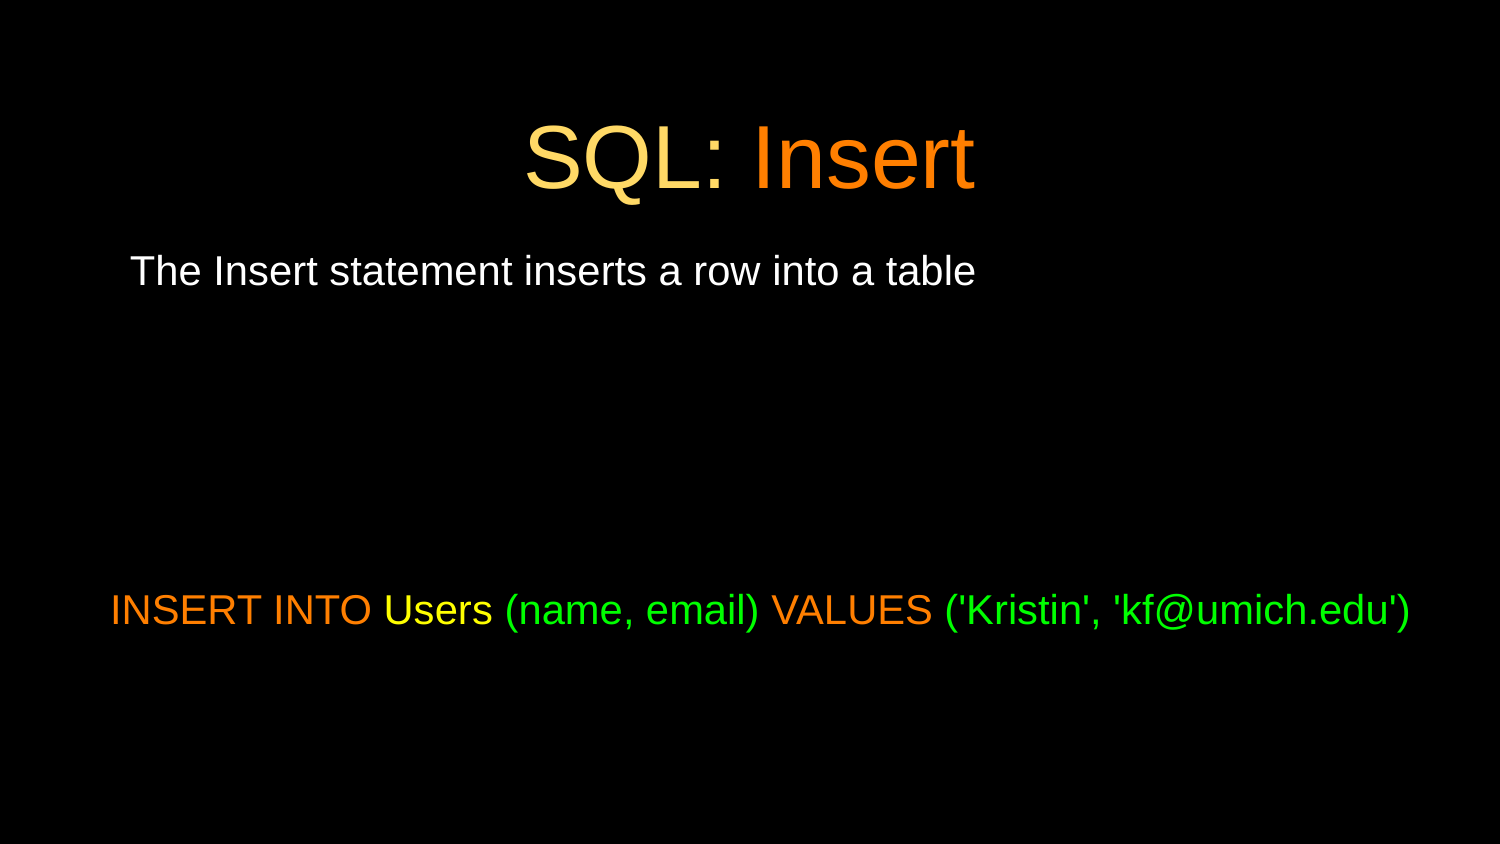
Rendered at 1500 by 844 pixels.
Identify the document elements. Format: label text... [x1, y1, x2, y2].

list The Insert statement inserts a row into a table [106, 240, 1393, 371]
text_box INSERT INTO Users (name, email) VALUES ('Kristin', 'kf@umich.edu') [34, 573, 1487, 642]
title SQL: Insert [106, 71, 1393, 235]
